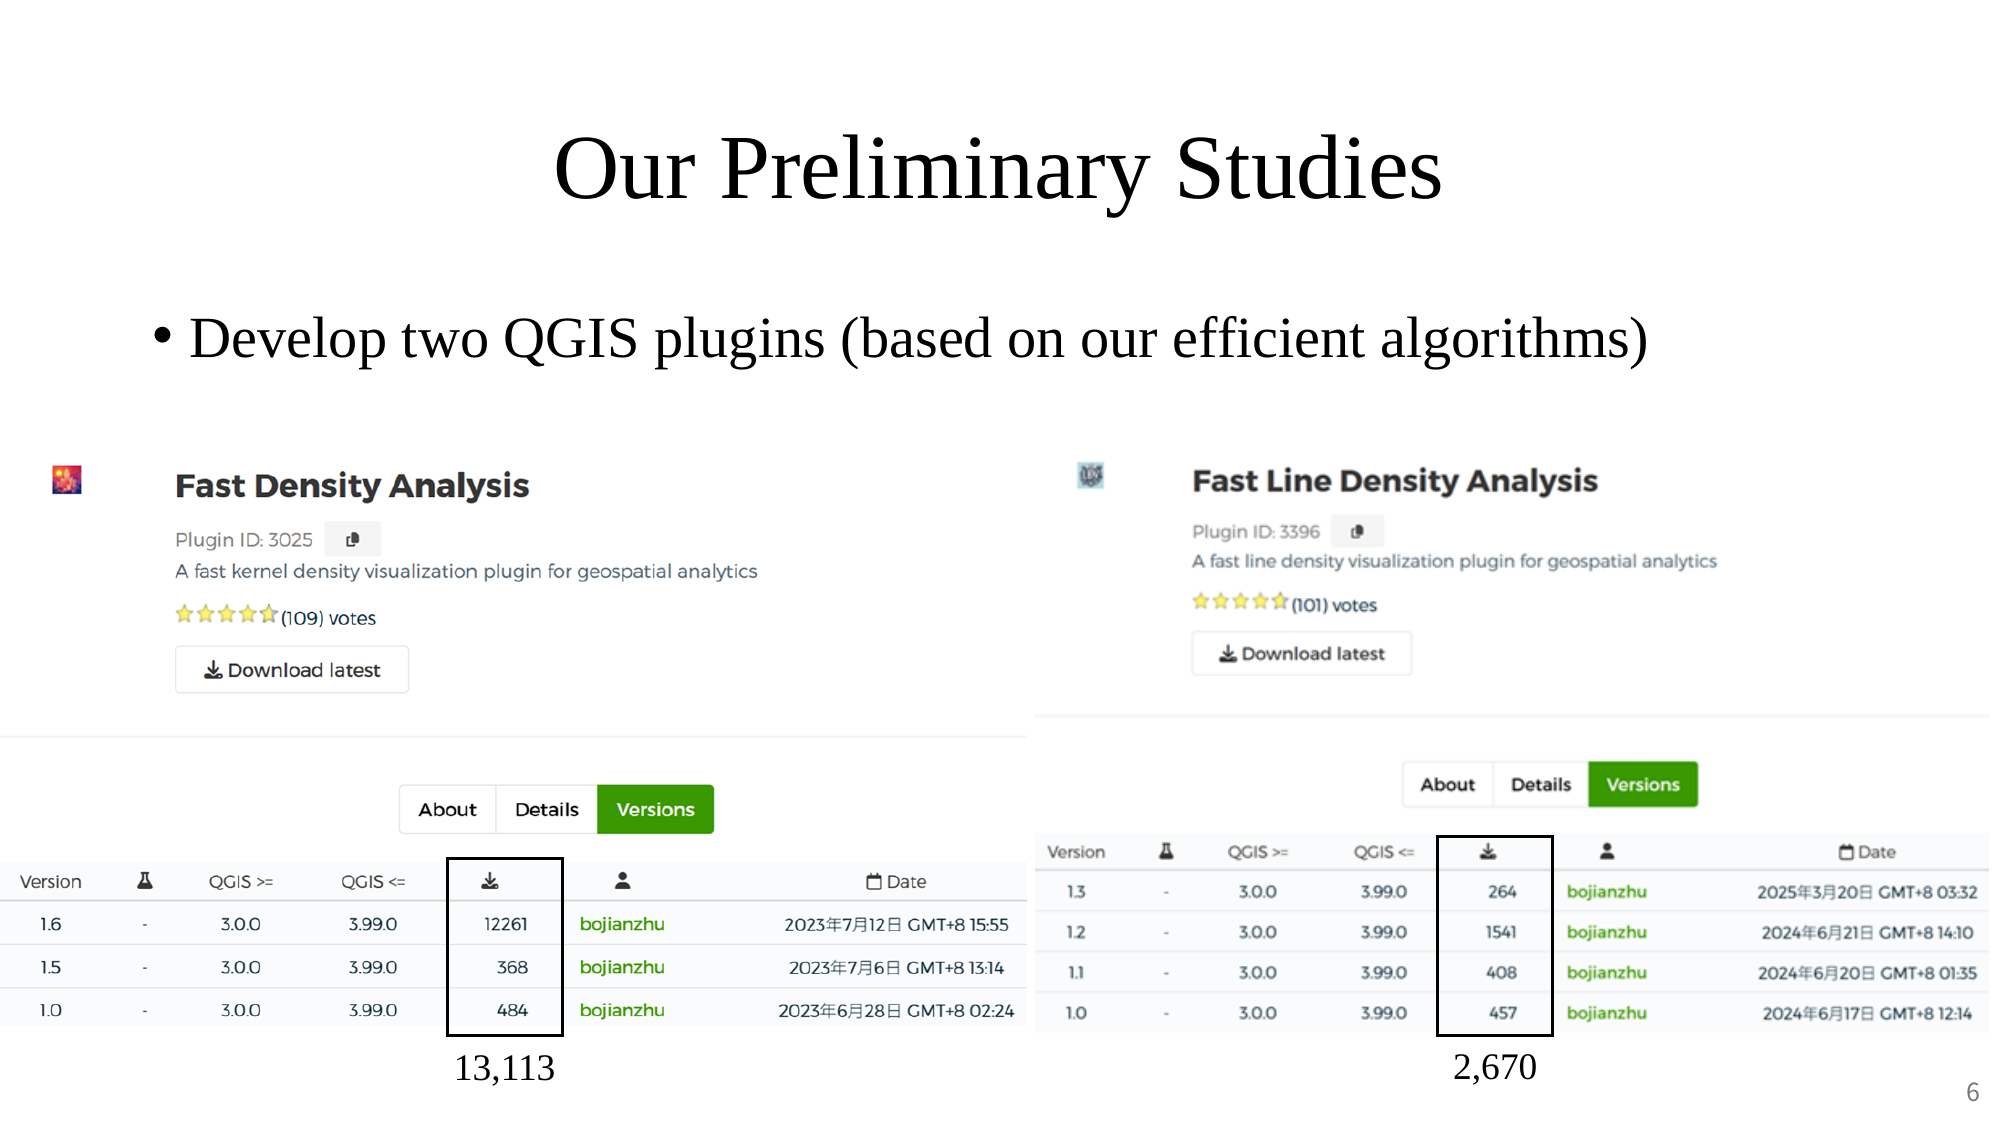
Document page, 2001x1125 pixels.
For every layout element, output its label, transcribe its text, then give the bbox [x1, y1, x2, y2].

list Develop two QGIS plugins (based on our efficient algorithms) [137, 299, 1863, 1014]
text_box 13,113 [439, 1035, 571, 1096]
slide_number 6 [1545, 1065, 1996, 1125]
picture [1034, 455, 1989, 1036]
text_box 2,670 [1438, 1036, 1553, 1095]
title Our Preliminary Studies [137, 59, 1863, 278]
text_box [446, 1026, 564, 1035]
picture [0, 455, 1027, 1026]
